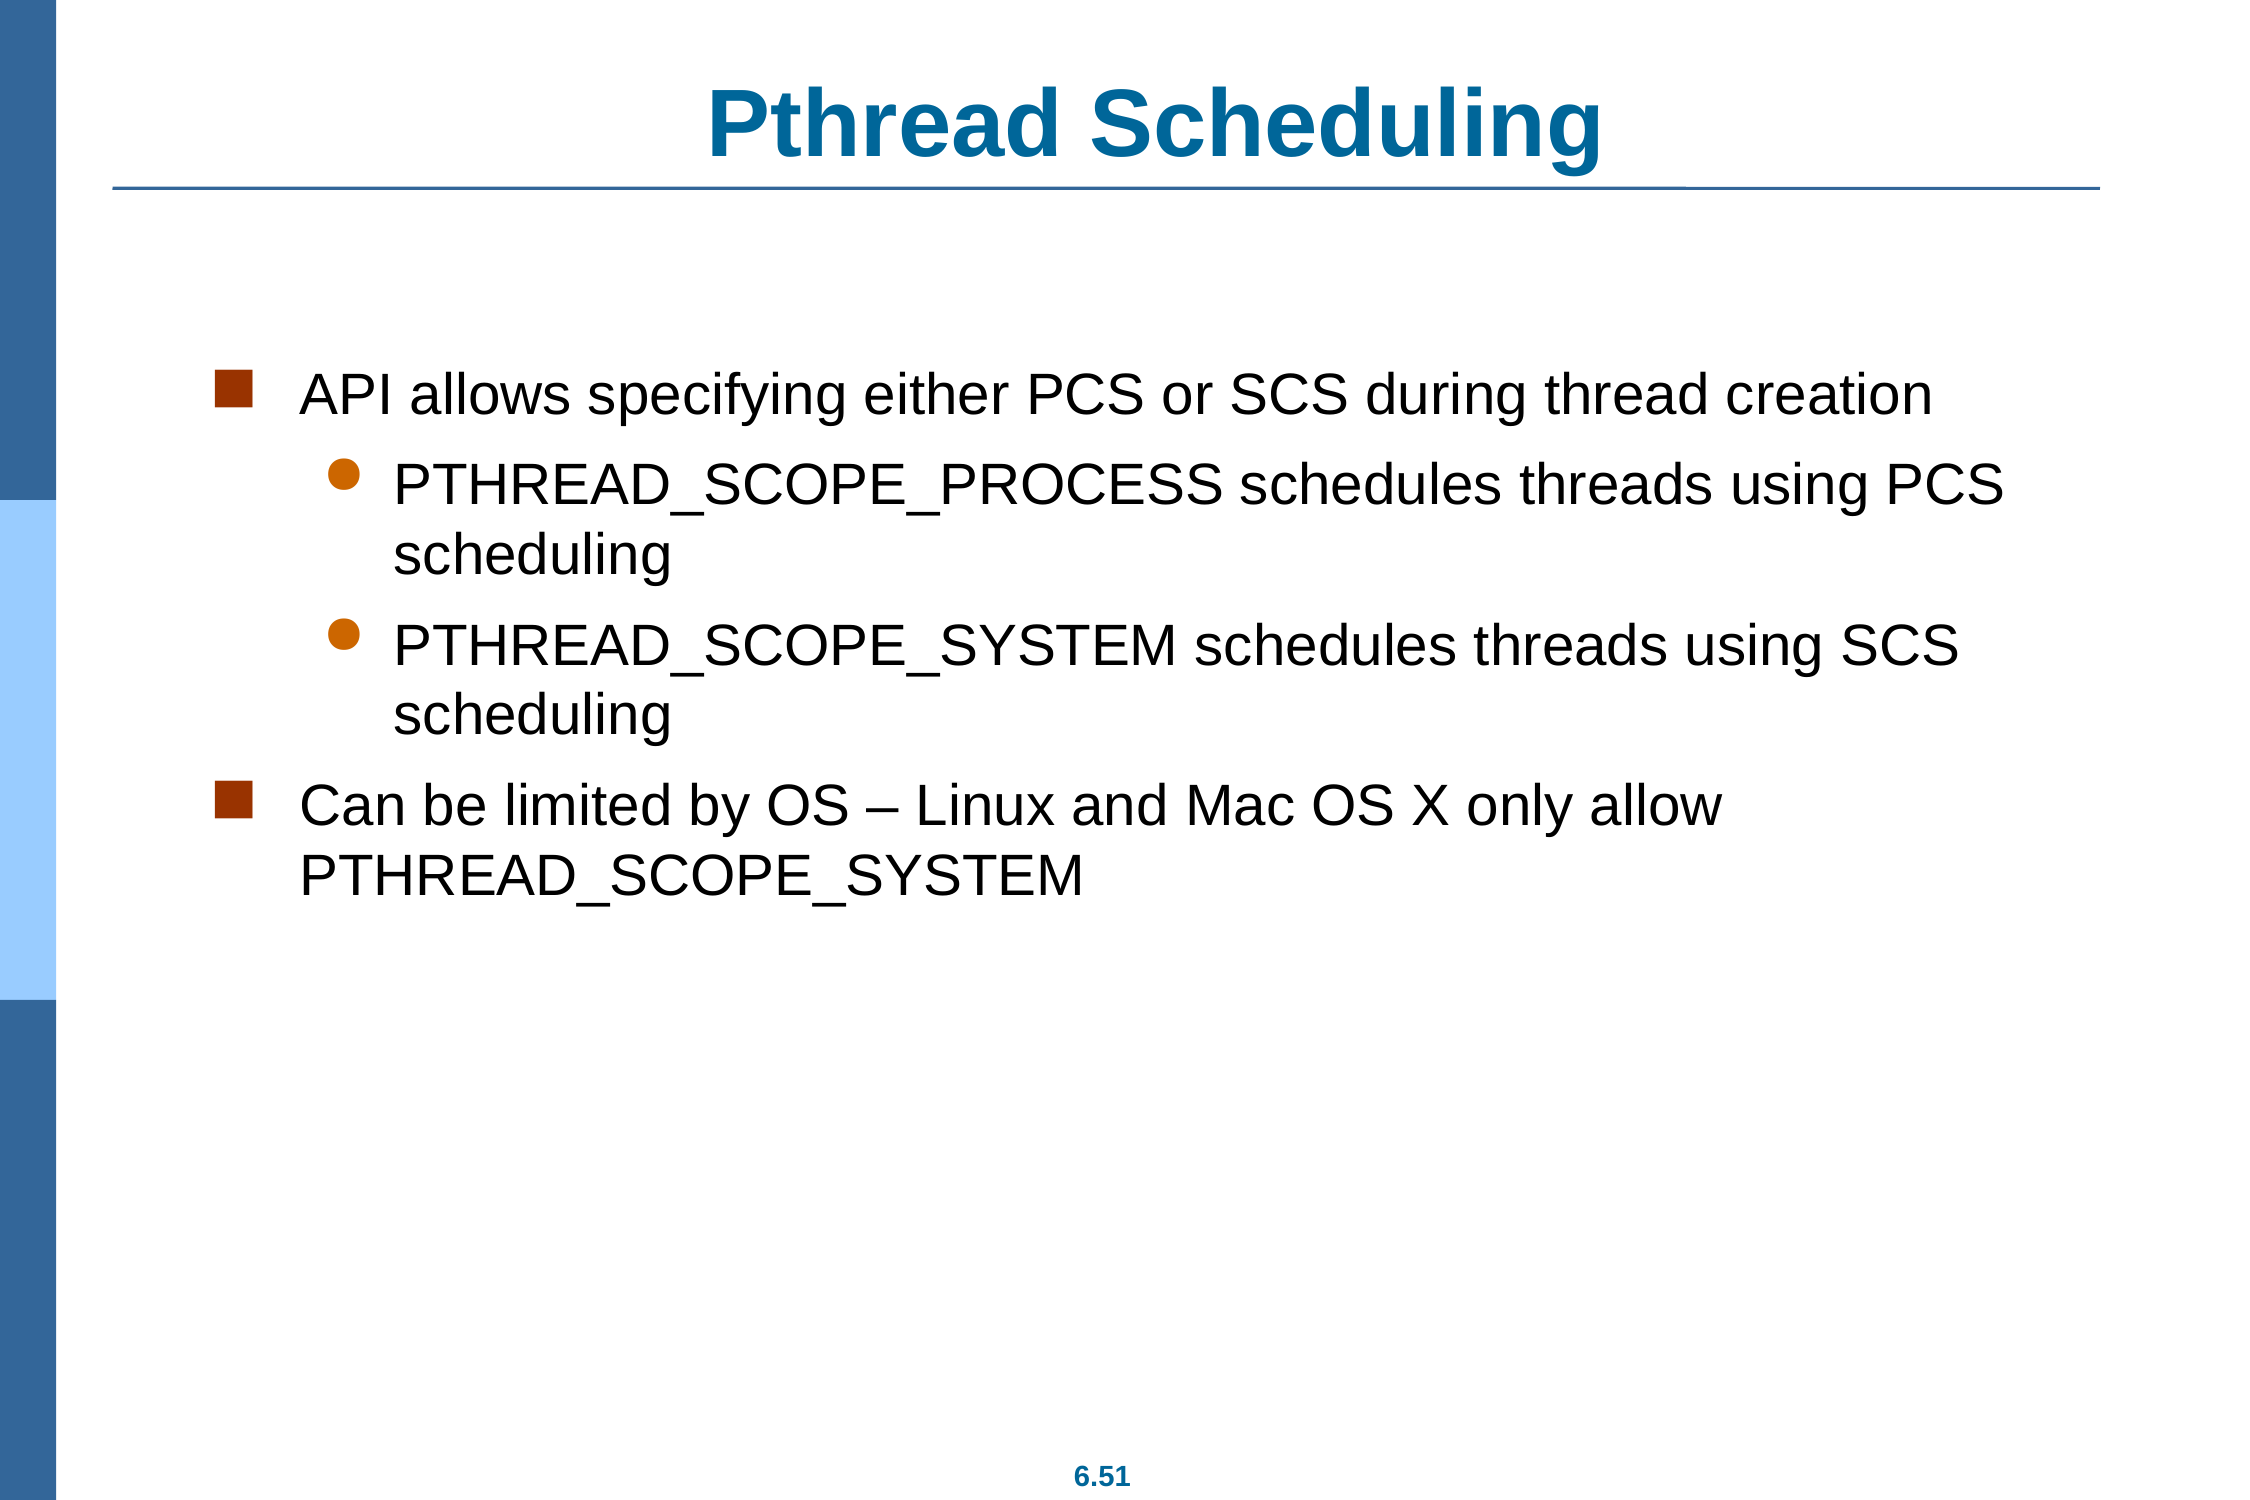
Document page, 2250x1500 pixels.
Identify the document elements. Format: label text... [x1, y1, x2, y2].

title Pthread Scheduling [174, 60, 2138, 187]
list API allows specifying either PCS or SCS during thread creation PTHREAD_SCOPE_PROCESS schedules threads using PCS scheduling PTHREAD_SCOPE_SYSTEM schedules threads using SCS scheduling Can be limited by OS – Linux and Mac OS X only allow PTHREAD_SCOPE_SYSTEM [198, 345, 2084, 1121]
